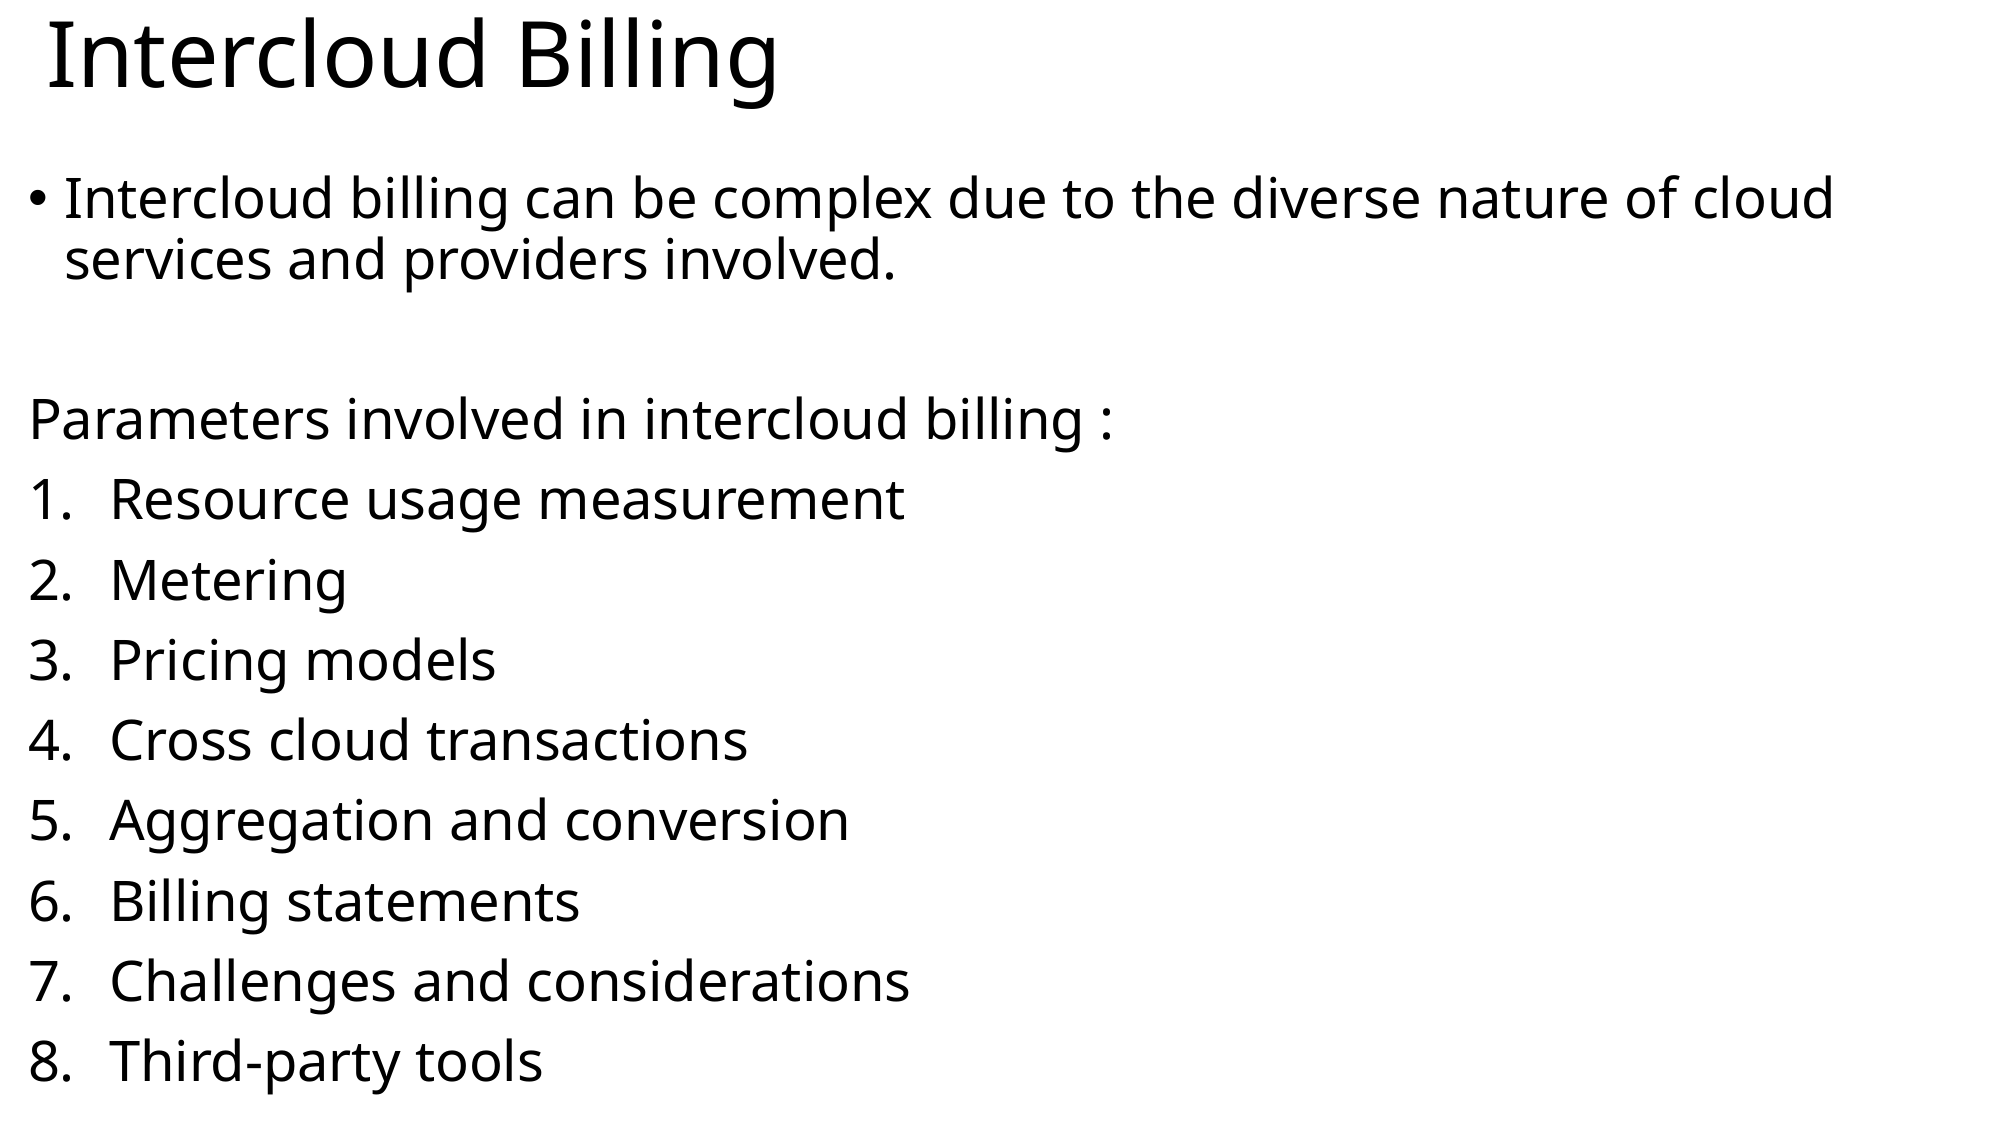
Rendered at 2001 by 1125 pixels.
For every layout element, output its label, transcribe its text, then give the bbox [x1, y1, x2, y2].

list Intercloud billing can be complex due to the diverse nature of cloud services and providers involved. Parameters involved in intercloud billing : Resource usage measurement Metering Pricing models Cross cloud transactions Aggregation and conversion Billing statements Challenges and considerations Third-party tools [13, 163, 1983, 1111]
title Intercloud Billing [31, 0, 1757, 117]
